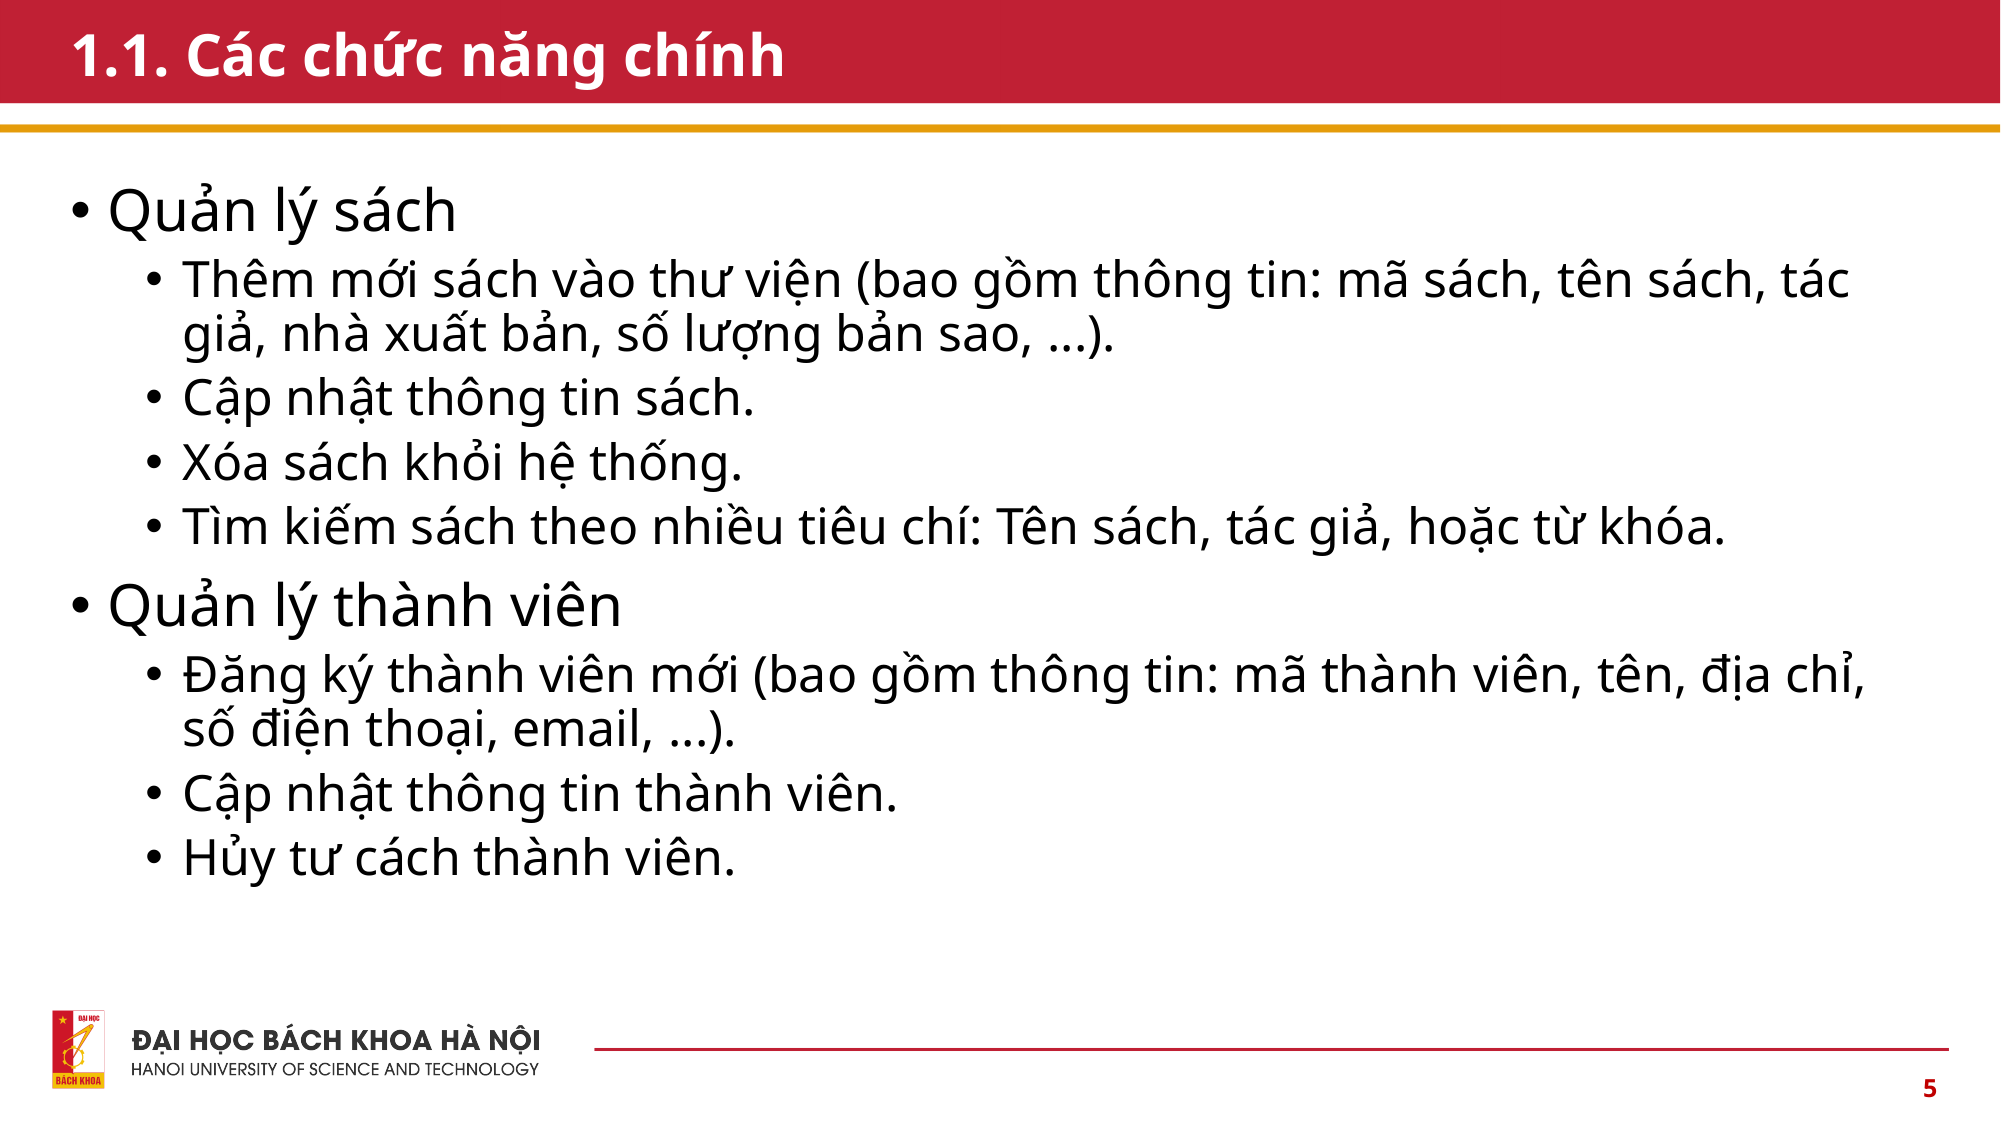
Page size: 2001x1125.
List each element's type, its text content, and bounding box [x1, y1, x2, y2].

list Quản lý sách Thêm mới sách vào thư viện (bao gồm thông tin: mã sách, tên sách, tác giả, nhà xuất bản, số lượng bản sao, ...). Cập nhật thông tin sách. Xóa sách khỏi hệ thống. Tìm kiếm sách theo nhiều tiêu chí: Tên sách, tác giả, hoặc từ khóa. Quản lý thành viên Đăng ký thành viên mới (bao gồm thông tin: mã thành viên, tên, địa chỉ, số điện thoại, email, ...). Cập nhật thông tin thành viên. Hủy tư cách thành viên. [55, 173, 1945, 979]
title 1.1. Các chức năng chính [55, 18, 1945, 90]
picture [0, 0, 2001, 1125]
slide_number 5 [1502, 1065, 1953, 1125]
